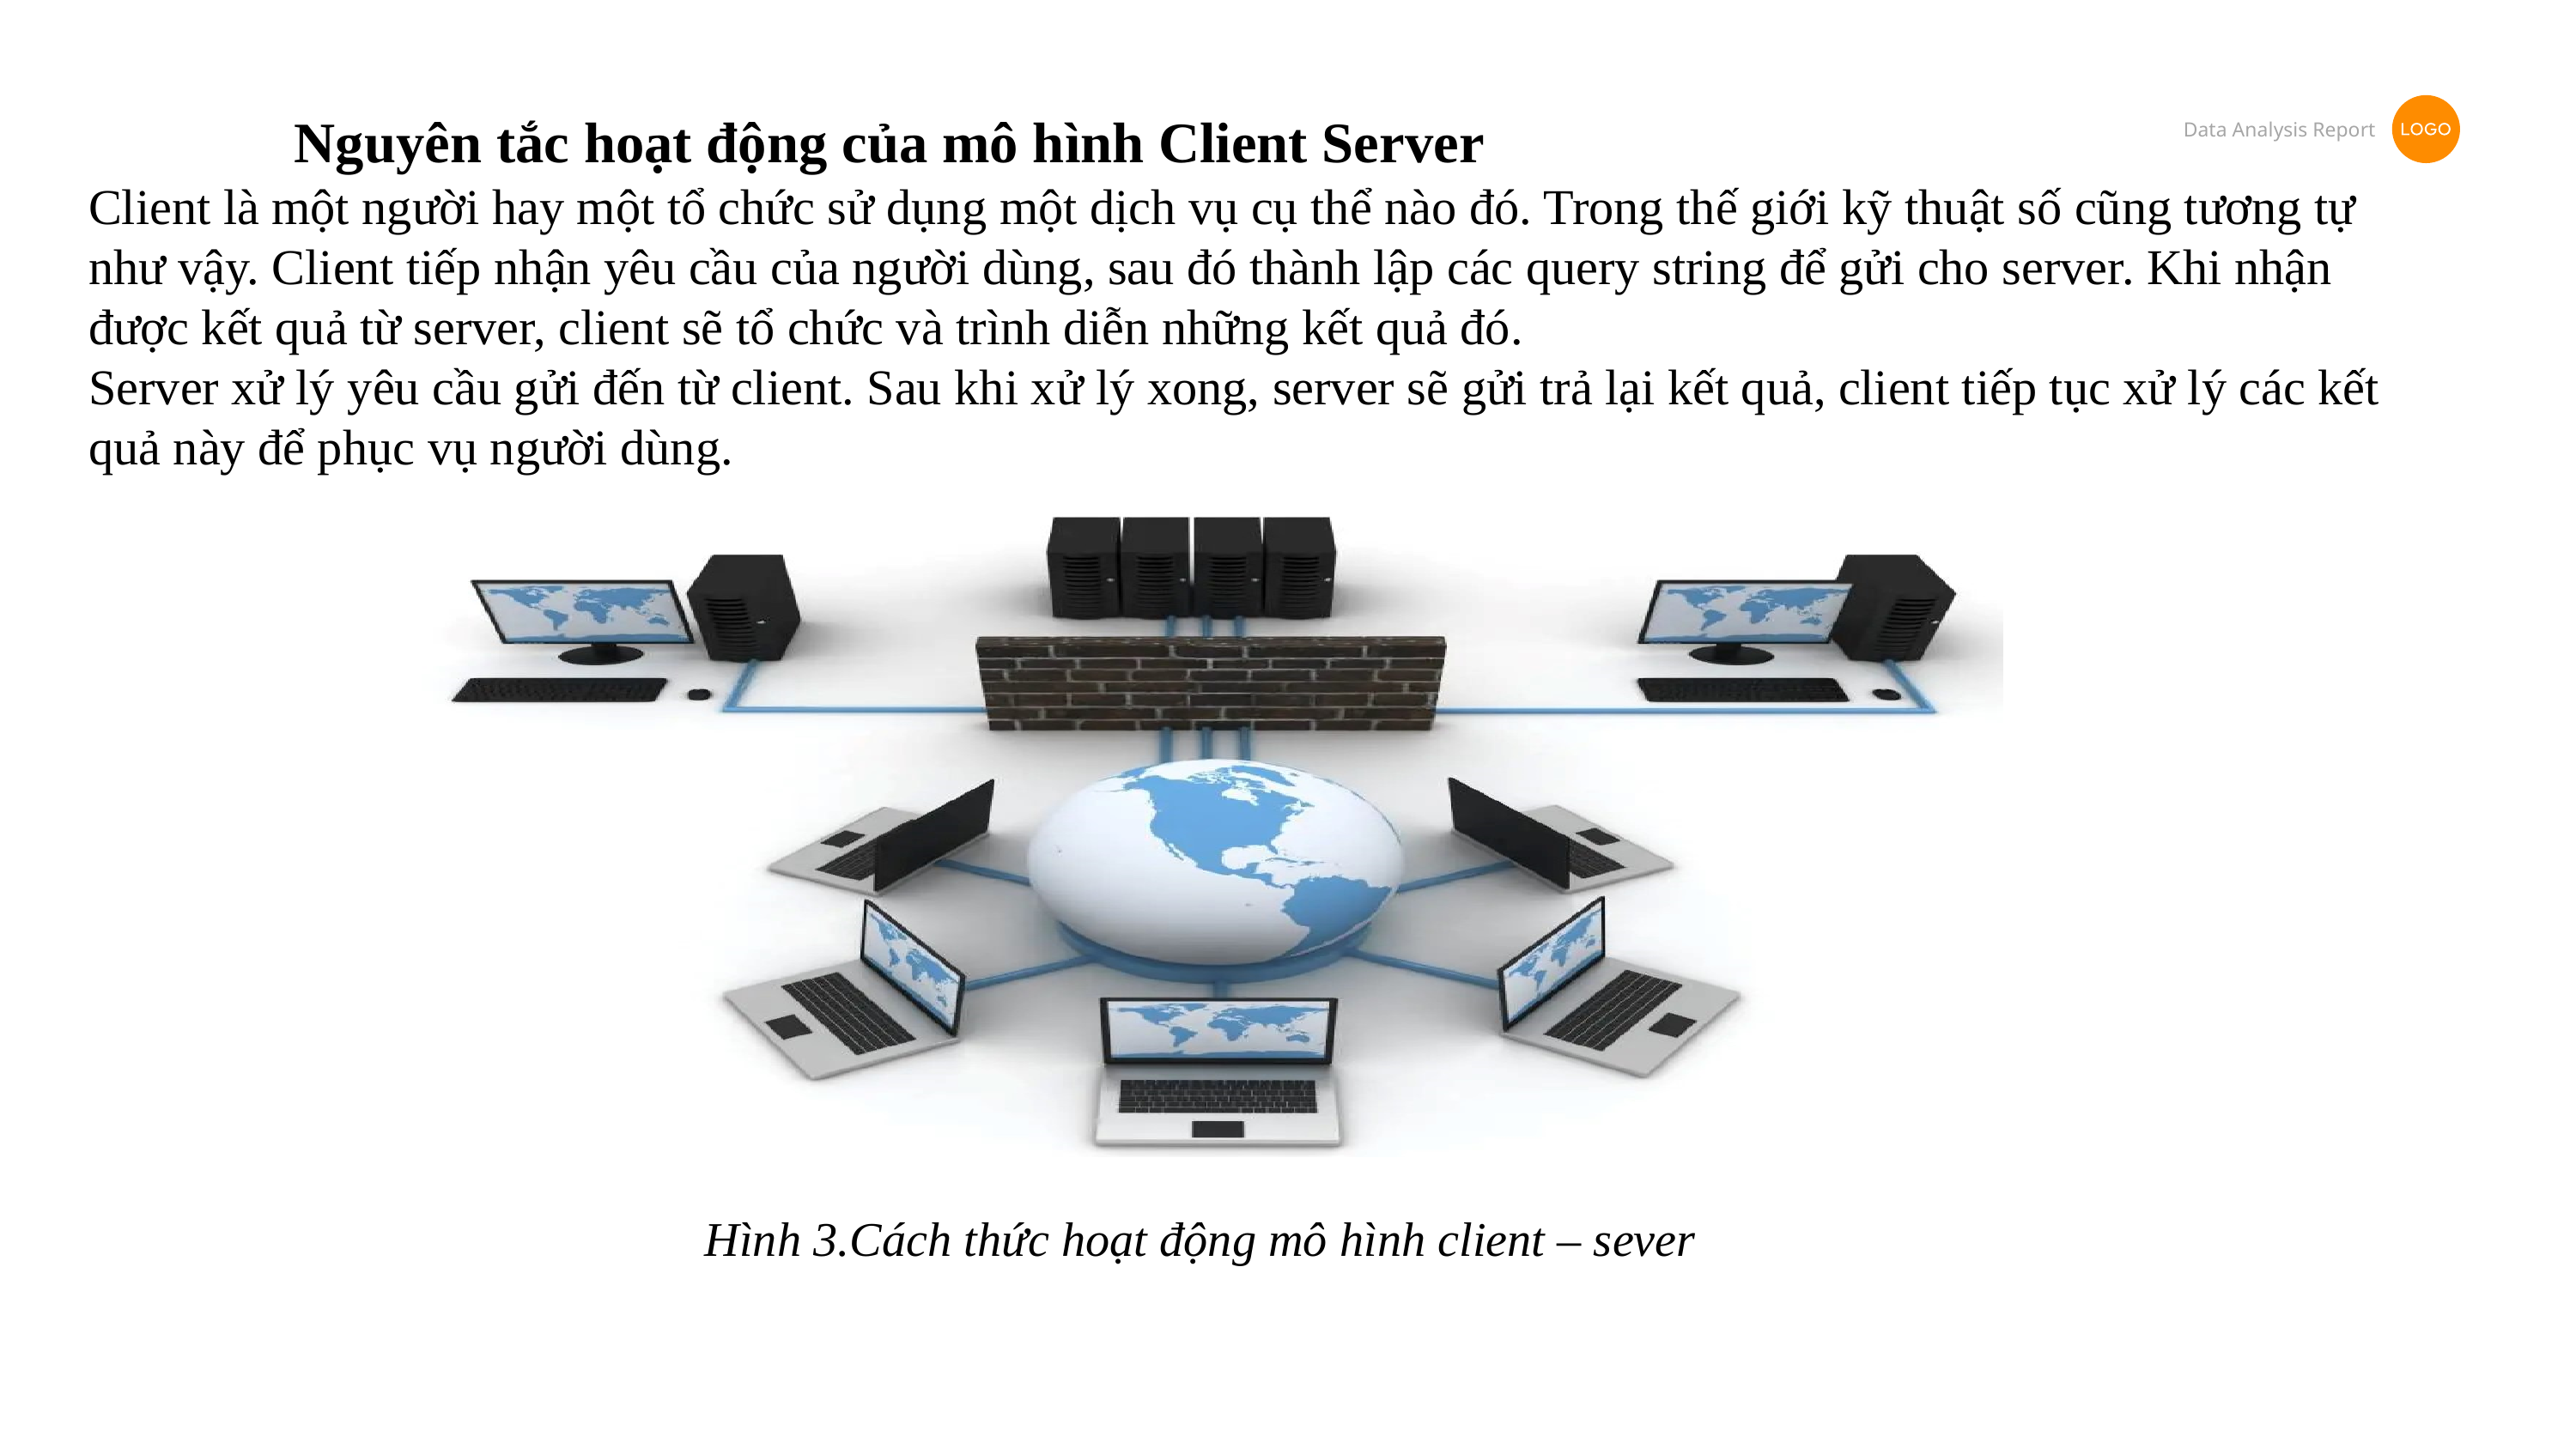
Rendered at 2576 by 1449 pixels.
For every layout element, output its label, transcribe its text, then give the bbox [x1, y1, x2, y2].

picture [398, 500, 2003, 1157]
text_box Nguyên tắc hoạt động của mô hình Client Server Client là một người hay một tổ chức sử dụng một dịch vụ cụ thể nào đó. Trong thế giới kỹ thuật số cũng tương tự như vậy. Client tiếp nhận yêu cầu của người dùng, sau đó thành lập các query string để gửi cho server. Khi nhận được kết quả từ server, client sẽ tổ chức và trình diễn những kết quả đó. Server xử lý yêu cầu gửi đến từ client. Sau khi xử lý xong, server sẽ gửi trả lại kết quả, client tiếp tục xử lý các kết quả này để phục vụ người dùng. [76, 99, 2421, 482]
text_box Hình 3.Cách thức hoạt động mô hình client – sever [691, 1201, 1710, 1272]
